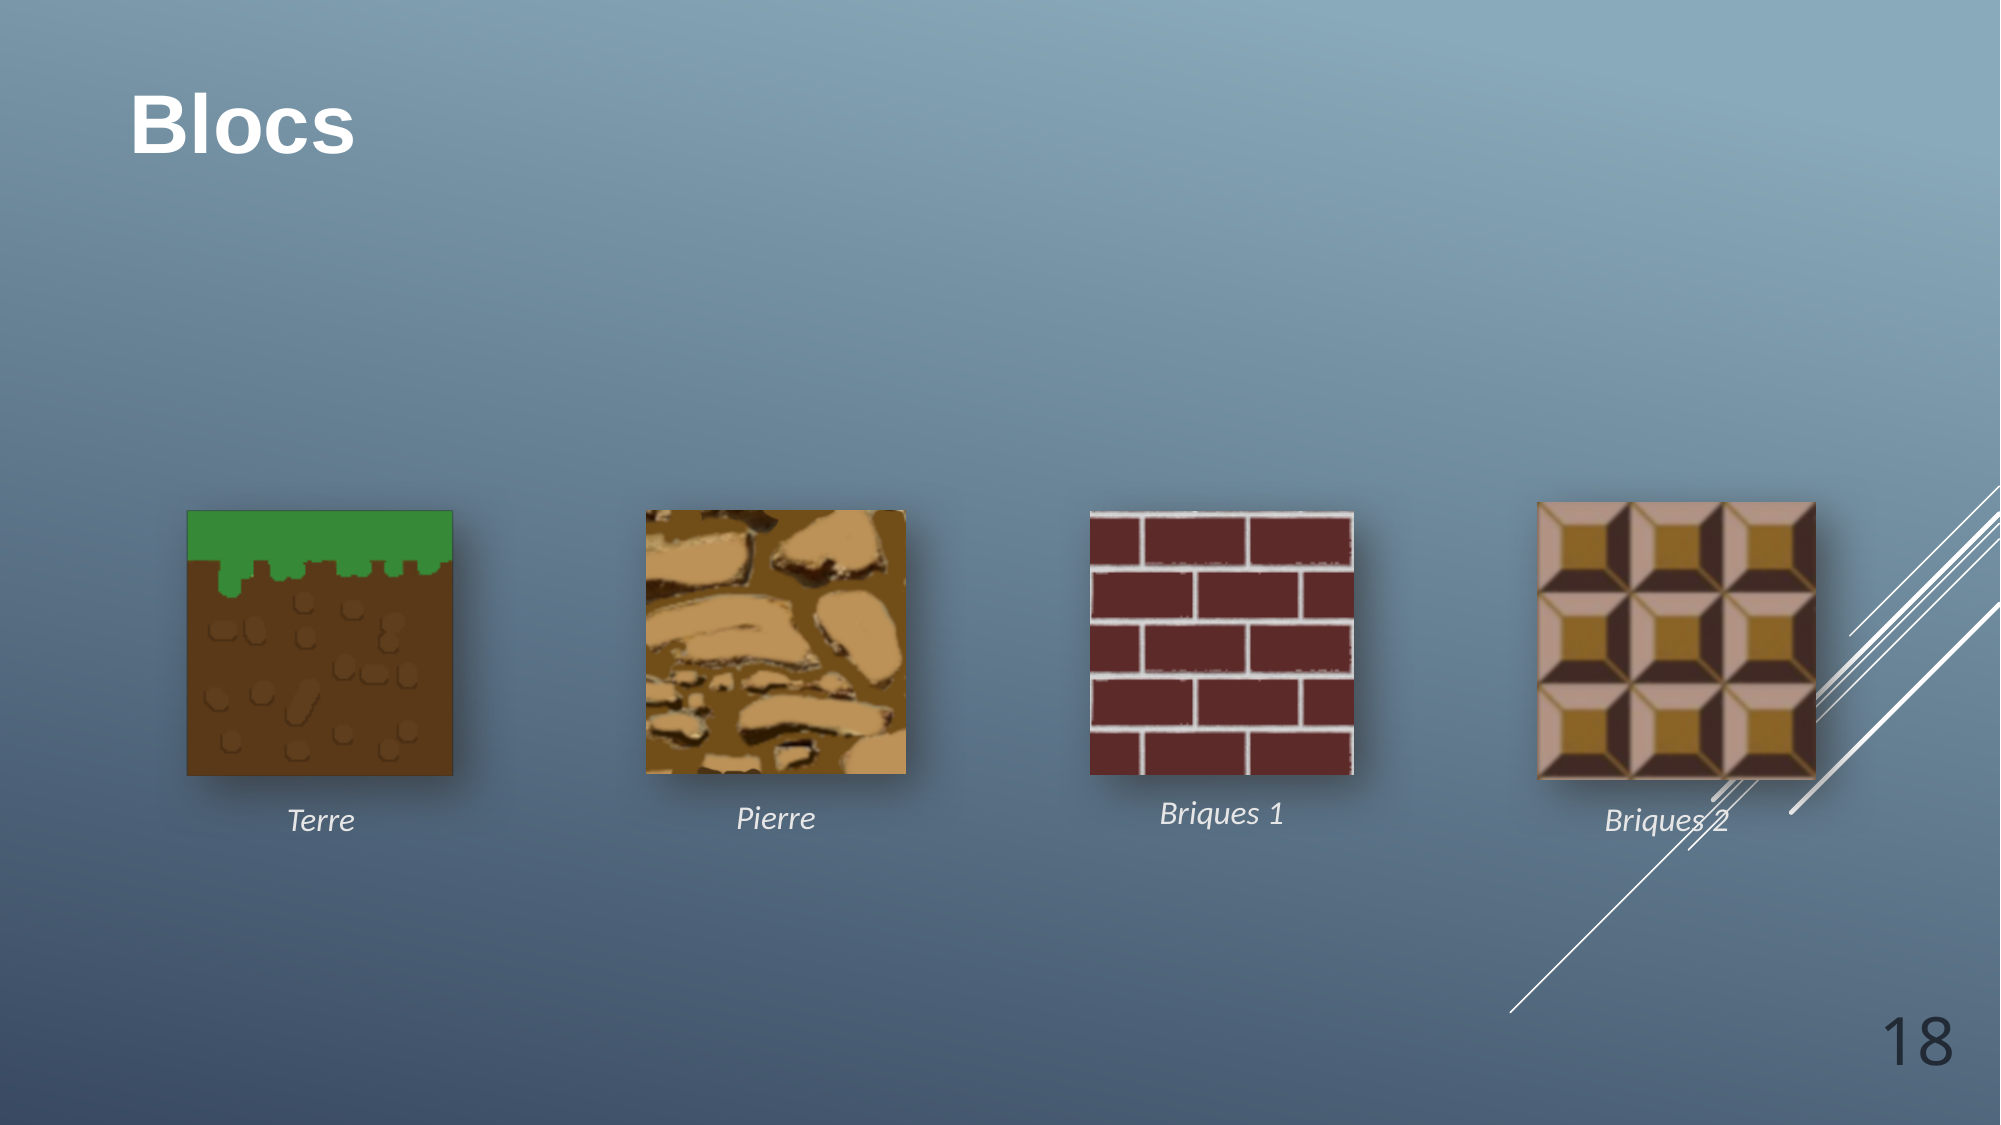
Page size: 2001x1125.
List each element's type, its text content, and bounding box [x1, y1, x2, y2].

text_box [184, 506, 463, 847]
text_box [646, 509, 906, 845]
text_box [1089, 511, 1354, 840]
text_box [1537, 501, 1816, 847]
title Blocs [114, 0, 1515, 245]
slide_number 18 [1783, 987, 1971, 1098]
